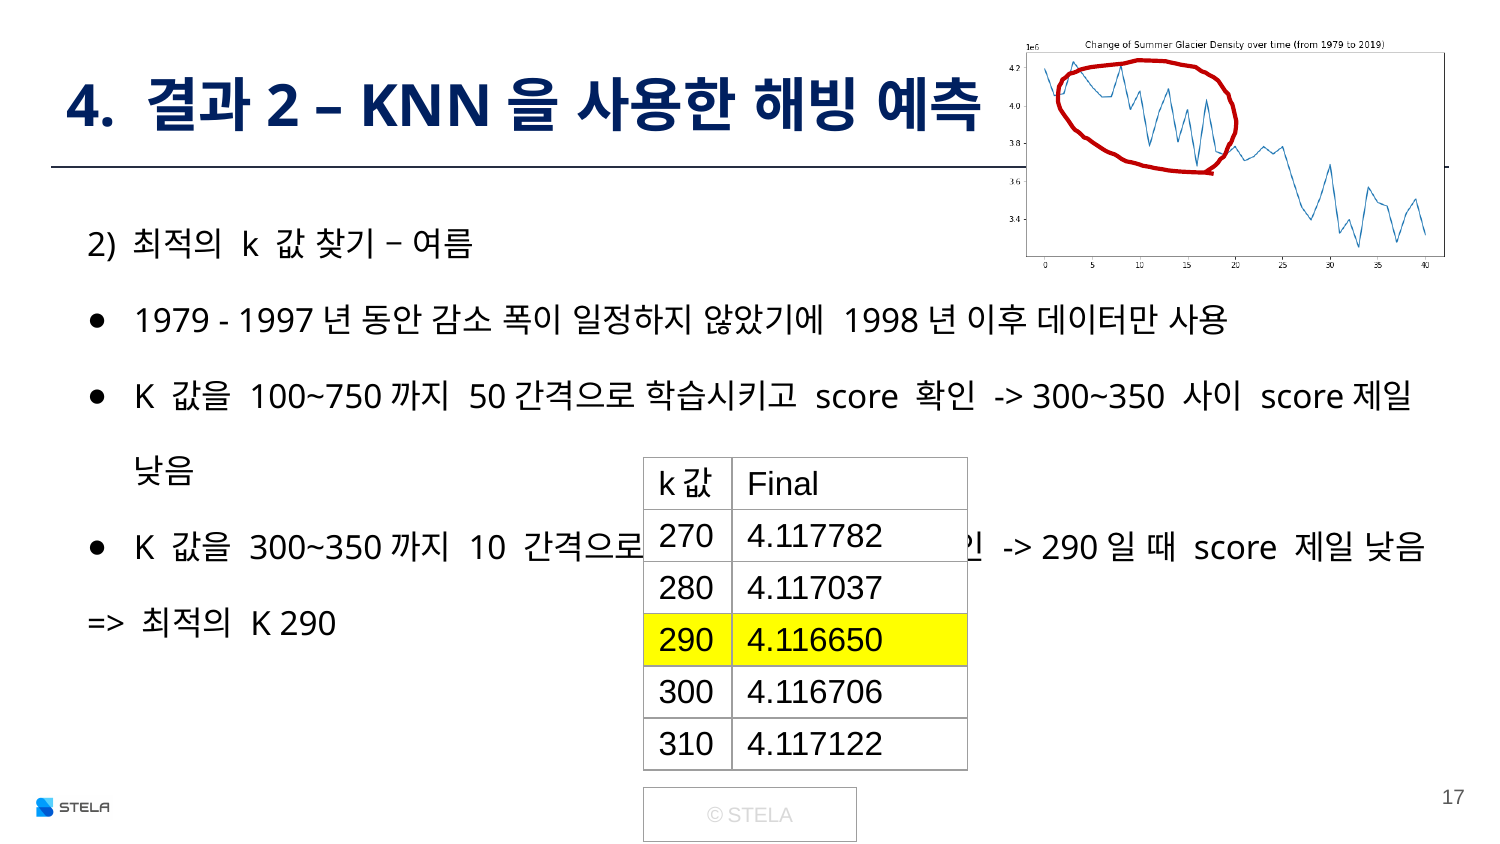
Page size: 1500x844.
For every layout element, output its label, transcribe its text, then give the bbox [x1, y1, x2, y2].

table_cell 310 [644, 719, 731, 769]
table_cell 4.117122 [733, 719, 967, 769]
slide_number ‹#› [1389, 764, 1480, 830]
picture [1003, 34, 1450, 274]
table_cell 4.117782 [733, 510, 967, 561]
table_header k값 [644, 458, 731, 509]
table_cell 4.116706 [733, 667, 967, 717]
list 2) 최적의 k 값 찾기 – 여름 1979 - 1997년 동안 감소 폭이 일정하지 않았기에 1998년 이후 데이터만 사용 K 값을 100~750까지 50간격으로 학습시키고 score 확인 -> 300~350 사이 score제일 낮음 K 값을 300~350까지 10 간격으로 학습시키고 score 확인 -> 290일 때 score 제일 낮음 => 최적의 K 290 [51, 172, 1449, 594]
table_cell 270 [644, 510, 731, 561]
picture [32, 795, 113, 820]
table_header Final [733, 458, 967, 509]
table_header © STELA [644, 788, 856, 841]
table_cell 4.116650 [733, 614, 967, 665]
table_cell 290 [644, 614, 731, 665]
table_cell 280 [644, 562, 731, 613]
table_cell 4.117037 [733, 562, 967, 613]
title 4. 결과2 – KNN을 사용한 해빙 예측 [51, 53, 998, 148]
table_cell 300 [644, 667, 731, 717]
